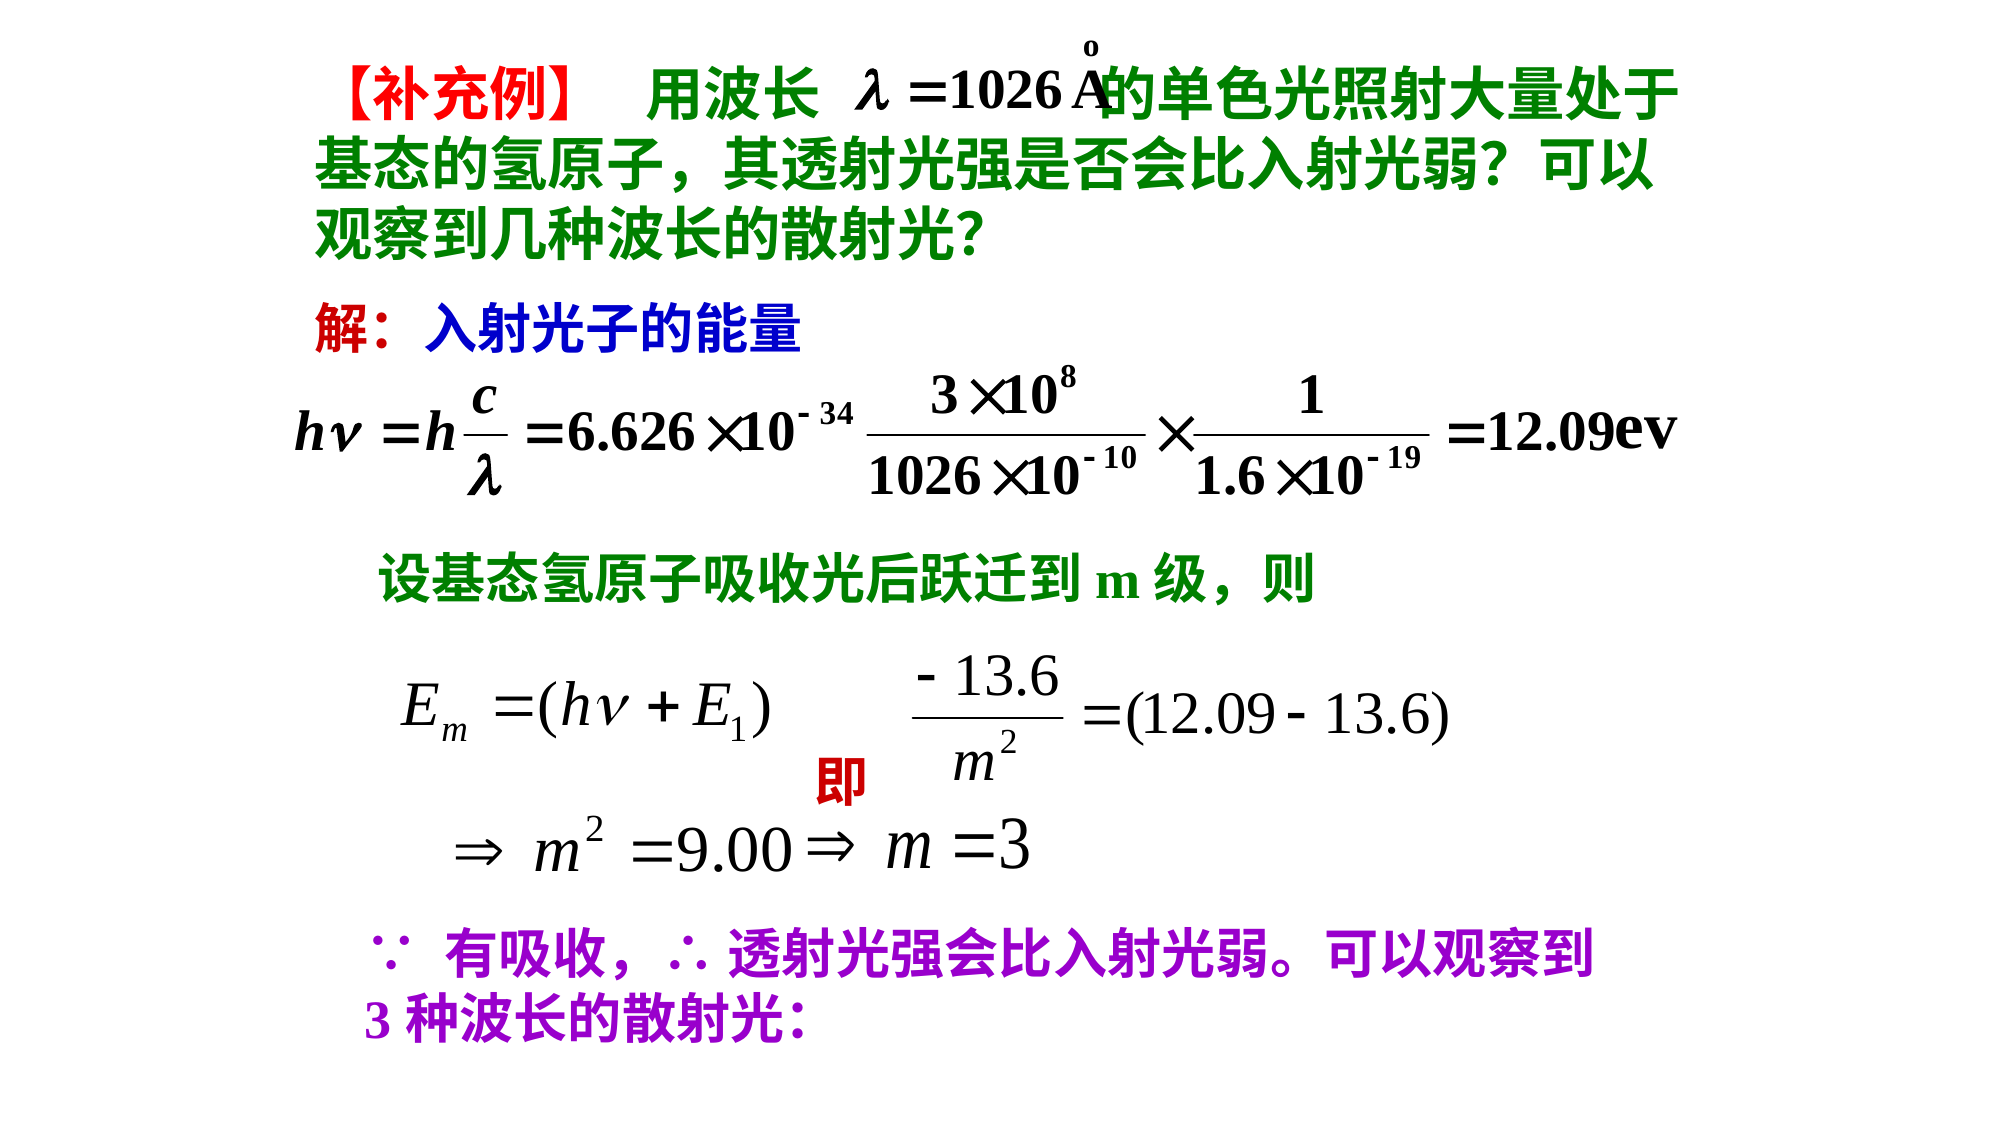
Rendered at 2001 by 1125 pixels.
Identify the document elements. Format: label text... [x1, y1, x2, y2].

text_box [299, 18, 1713, 276]
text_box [389, 637, 1461, 888]
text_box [285, 349, 1738, 508]
text_box ∵ 有吸收，∴ 透射光强会比入射光弱。可以观察到3种波长的散射光： [349, 912, 1638, 1058]
text_box 设基态氢原子吸收光后跃迁到m级，则 [362, 537, 1388, 618]
text_box 解：入射光子的能量 [299, 287, 825, 348]
